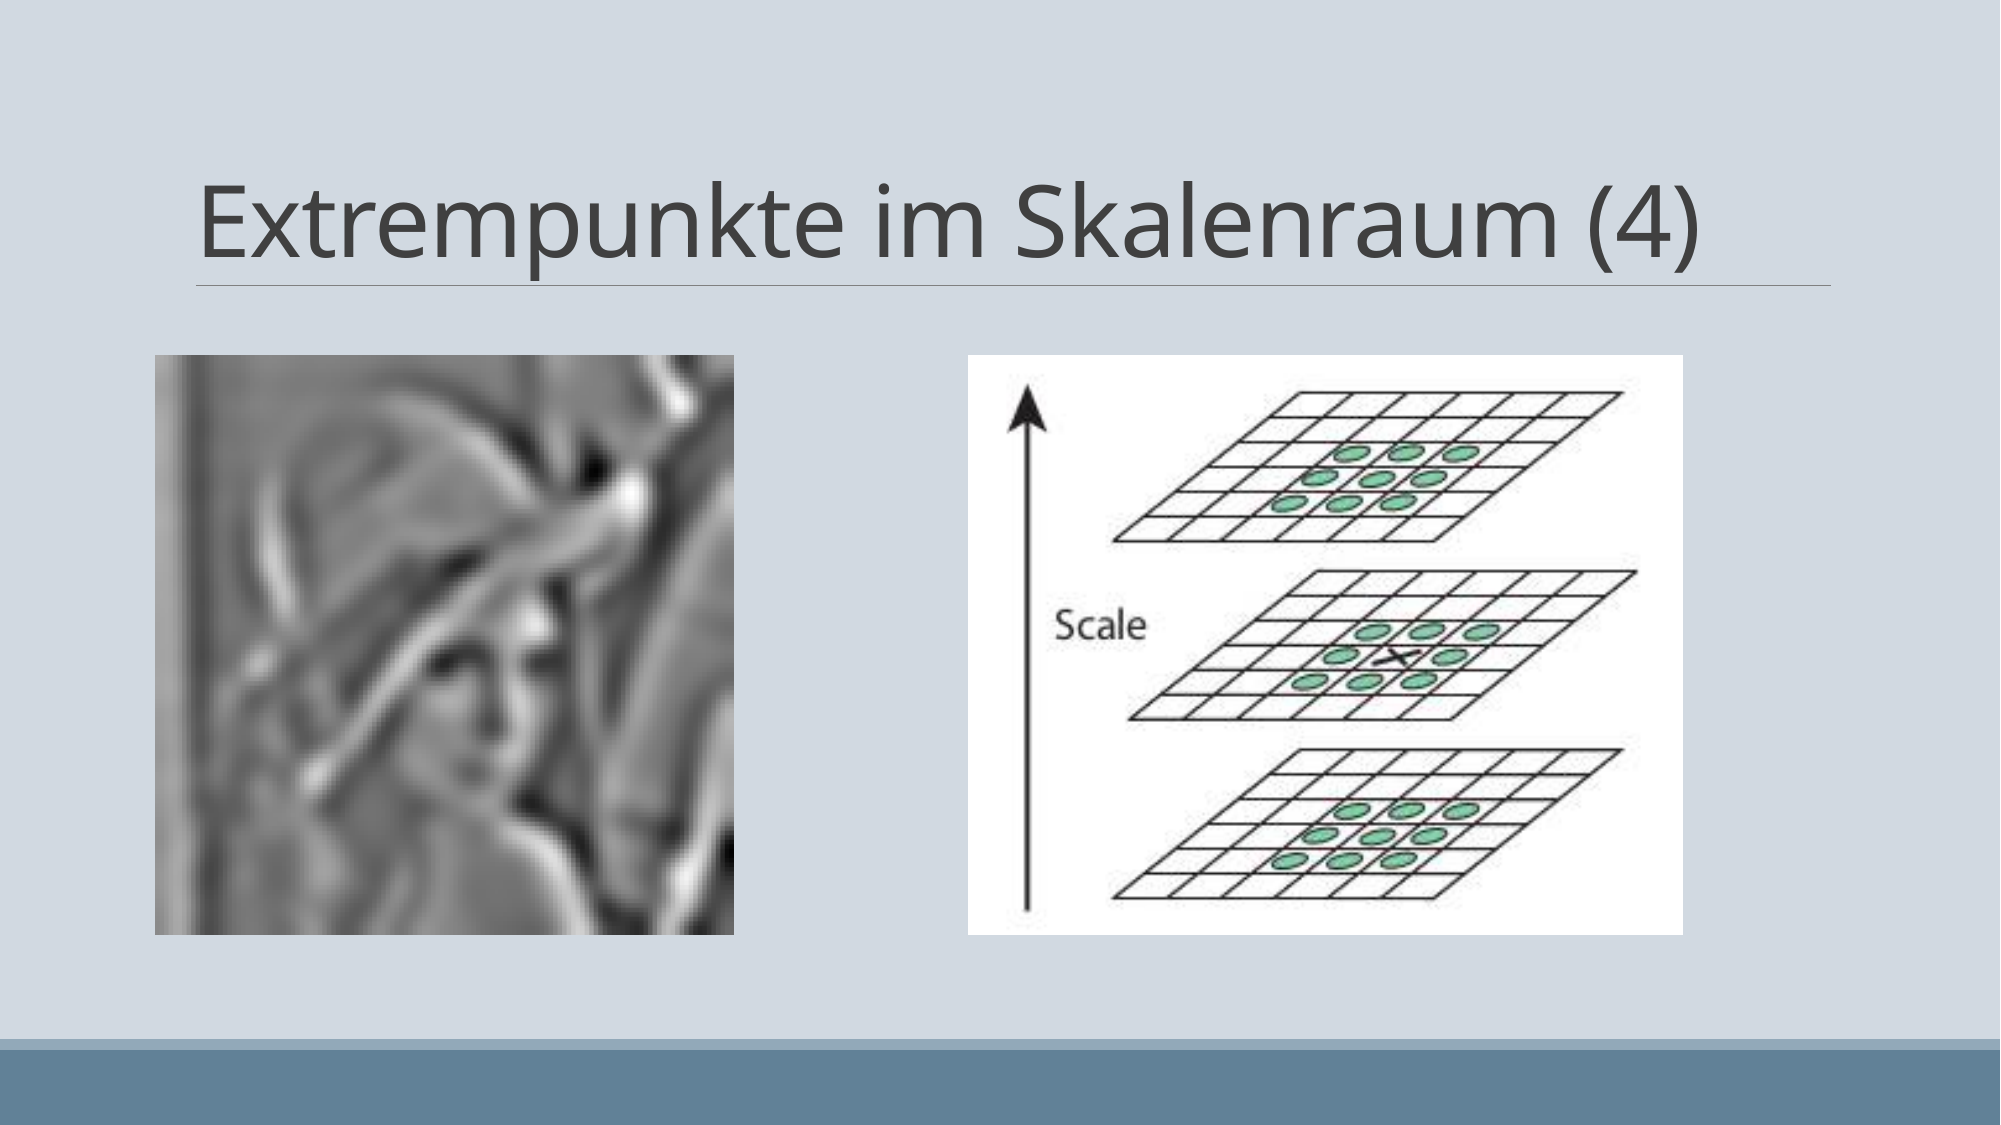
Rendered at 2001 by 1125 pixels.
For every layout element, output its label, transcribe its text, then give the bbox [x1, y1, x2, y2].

picture [154, 355, 734, 935]
title Extrempunkte im Skalenraum (4) [180, 47, 1830, 285]
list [968, 355, 1684, 935]
